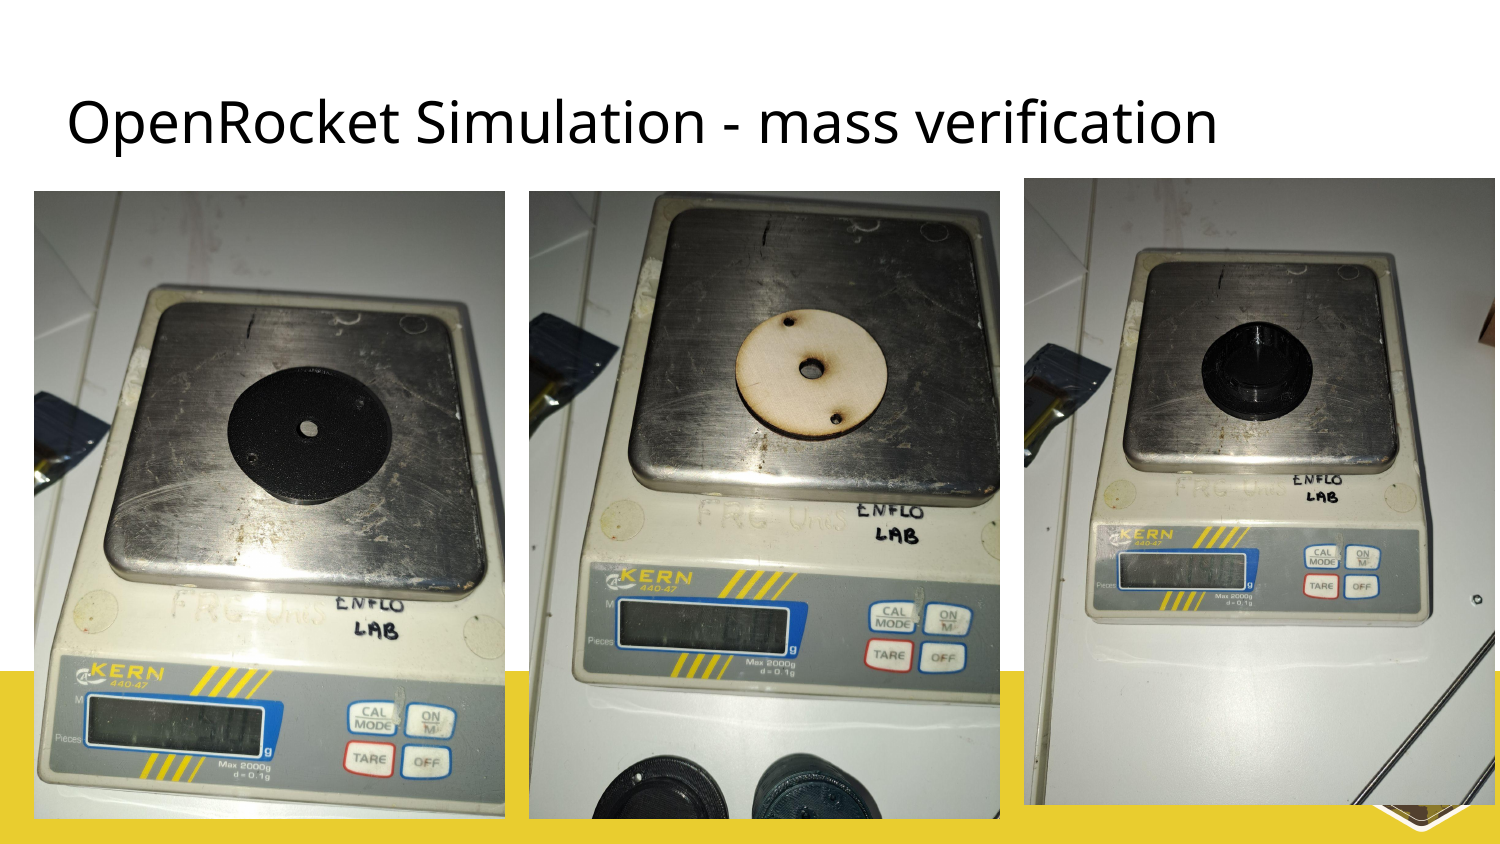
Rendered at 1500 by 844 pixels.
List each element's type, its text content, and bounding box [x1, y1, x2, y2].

picture [33, 191, 505, 819]
picture [1024, 177, 1495, 839]
picture [529, 191, 1000, 819]
title OpenRocket Simulation - mass verification [51, 72, 1449, 167]
